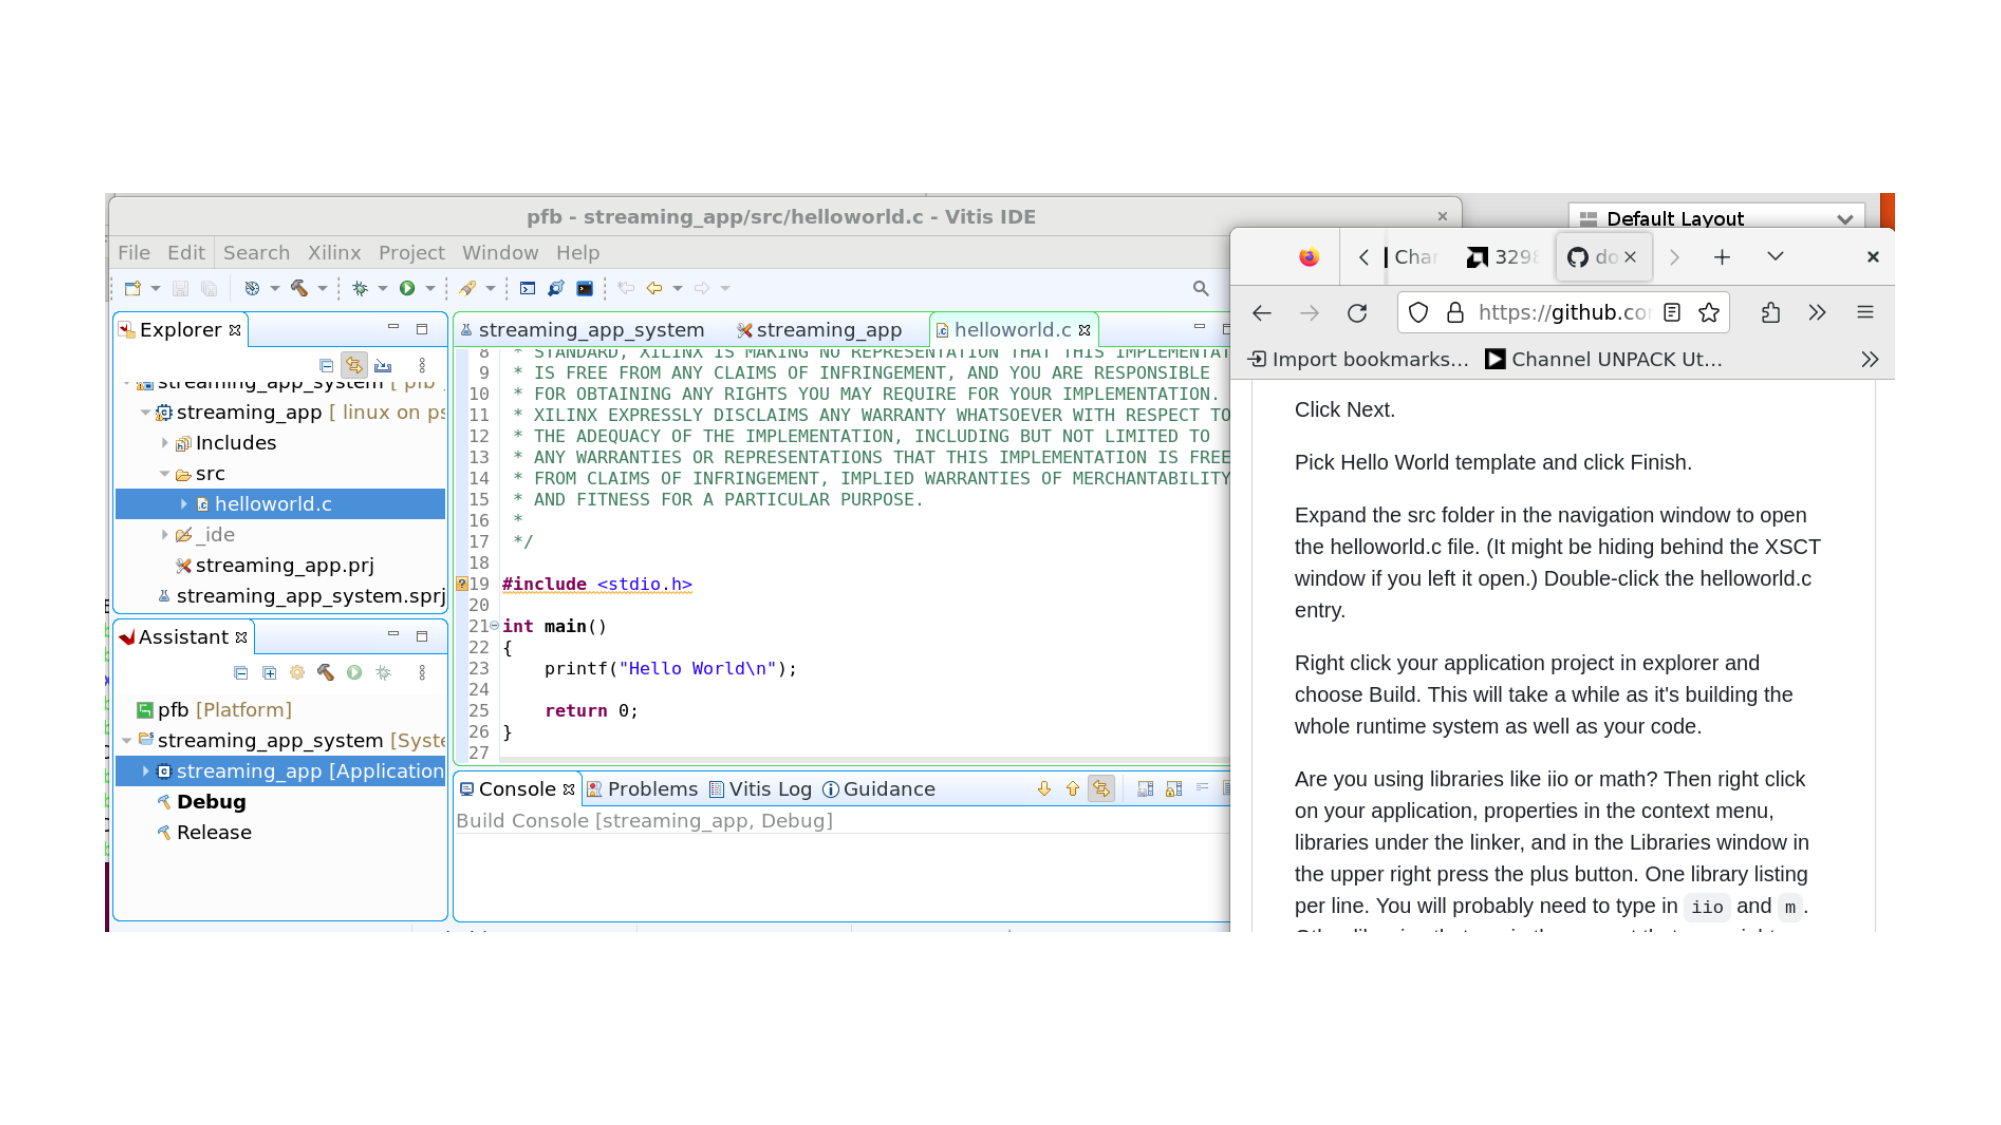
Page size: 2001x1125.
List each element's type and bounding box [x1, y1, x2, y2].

picture [104, 192, 1895, 932]
